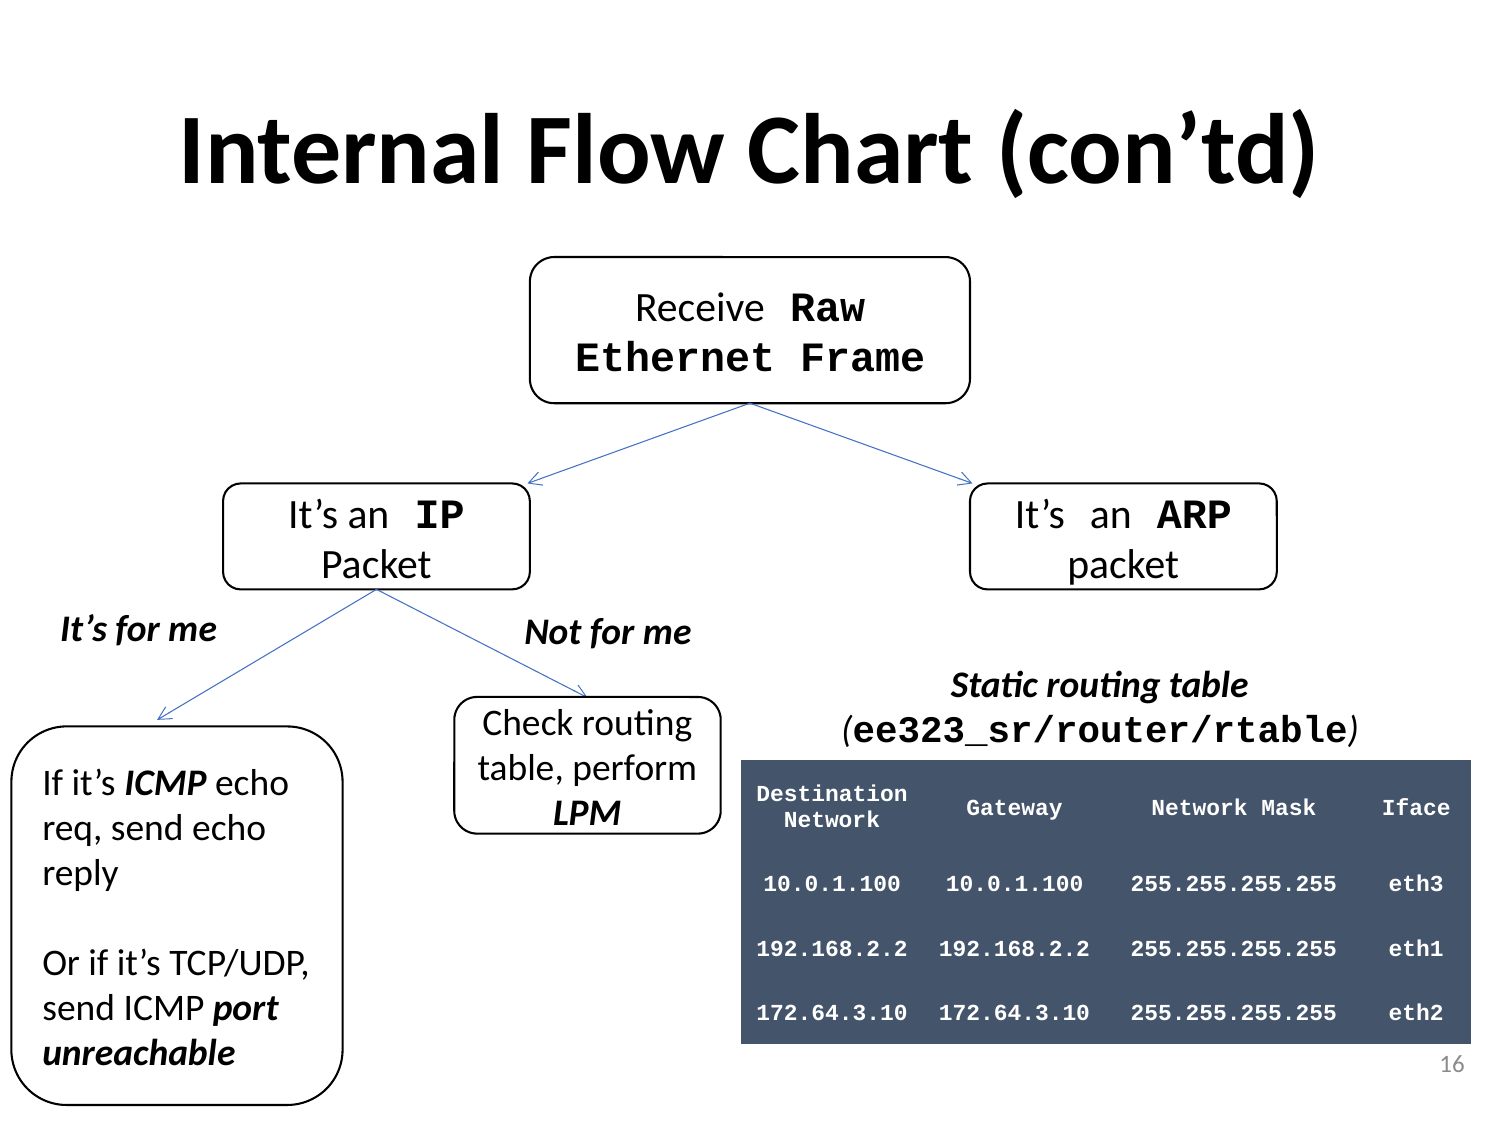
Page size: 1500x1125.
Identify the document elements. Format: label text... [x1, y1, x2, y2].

text_box Check routing table, perform LPM [453, 695, 722, 835]
title Internal Flow Chart (con’td) [51, 64, 1449, 240]
text_box It’s for me [45, 596, 156, 657]
text_box Receive Raw Ethernet Frame [528, 255, 972, 403]
text_box It’s an ARP packet [968, 482, 1278, 591]
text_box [156, 589, 377, 720]
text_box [527, 403, 749, 484]
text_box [376, 589, 588, 698]
text_box It’s an IP Packet [222, 482, 531, 589]
text_box If it’s ICMP echo req, send echo reply Or if it’s TCP/UDP, send ICMP port unreachable [10, 725, 344, 1107]
text_box Not for me [588, 599, 768, 659]
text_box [749, 403, 973, 484]
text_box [740, 657, 1471, 1044]
slide_number 16 [1389, 1019, 1480, 1106]
